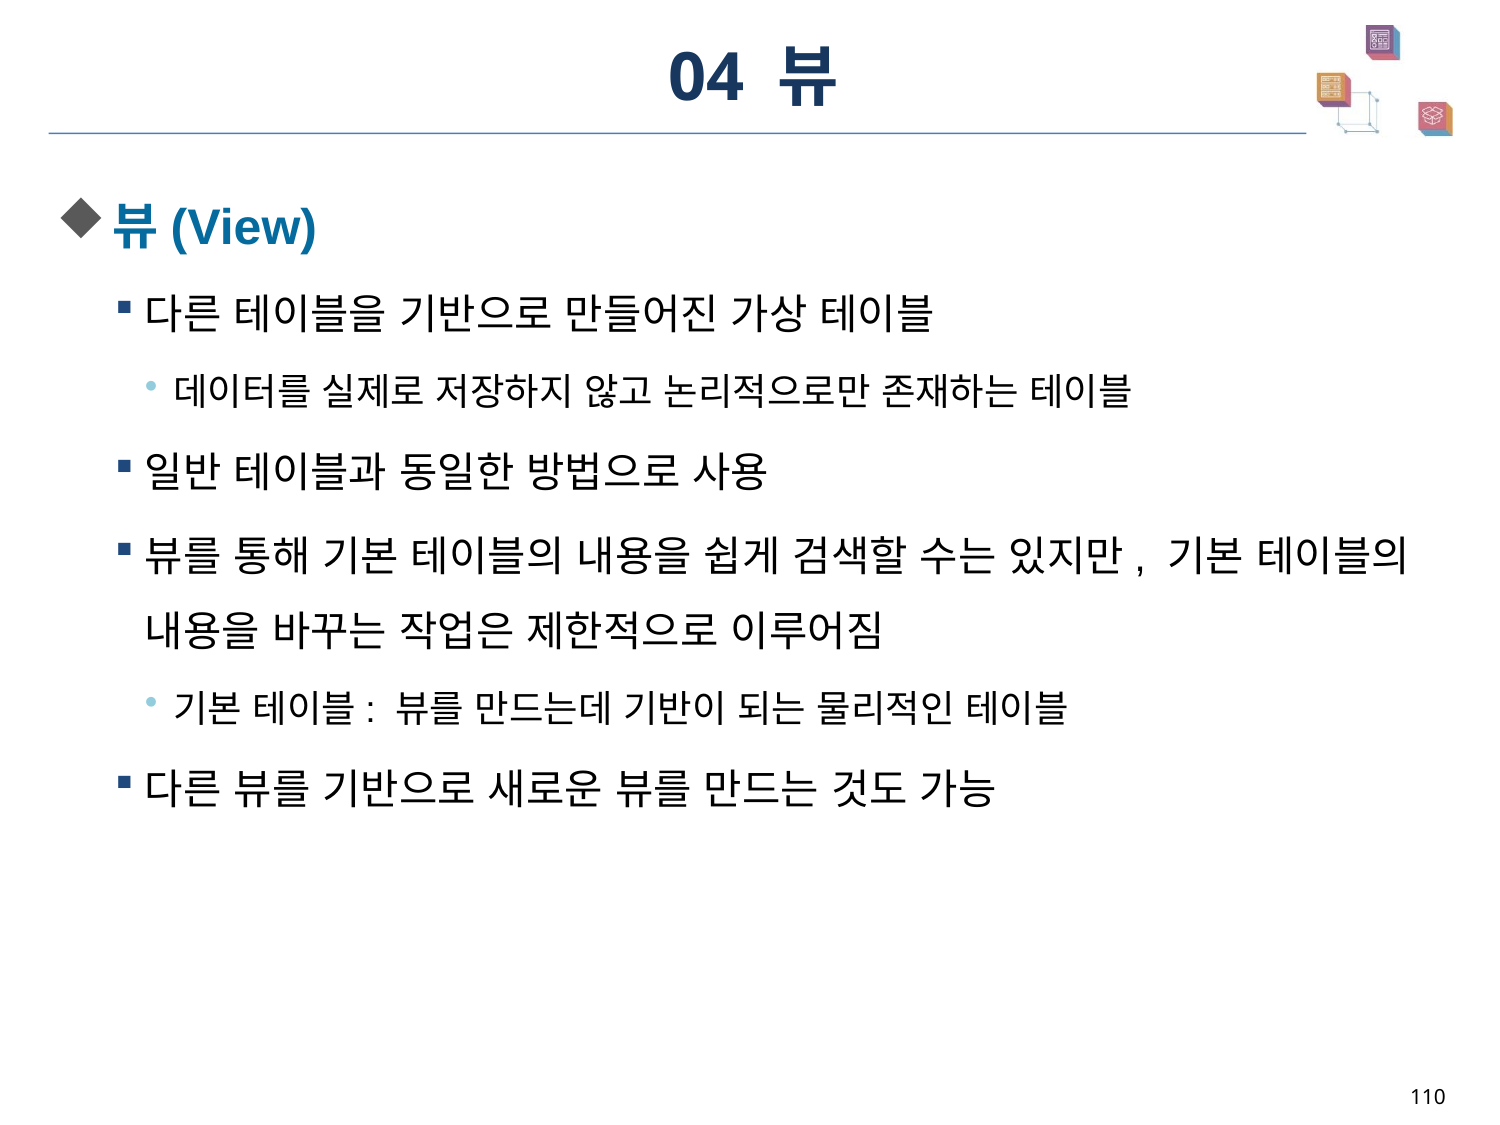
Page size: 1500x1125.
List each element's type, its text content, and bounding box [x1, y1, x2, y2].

title 04 뷰 [48, 25, 1459, 123]
picture [1316, 123, 1453, 138]
list 뷰(View) 다른 테이블을 기반으로 만들어진 가상 테이블 데이터를 실제로 저장하지 않고 논리적으로만 존재하는 테이블 일반 테이블과 동일한 방법으로 사용 뷰를 통해 기본 테이블의 내용을 쉽게 검색할 수는 있지만, 기본 테이블의 내용을 바꾸는 작업은 제한적으로 이루어짐 기본 테이블: 뷰를 만드는데 기반이 되는 물리적인 테이블 다른 뷰를 기반으로 새로운 뷰를 만드는 것도 가능 [41, 187, 1500, 1097]
